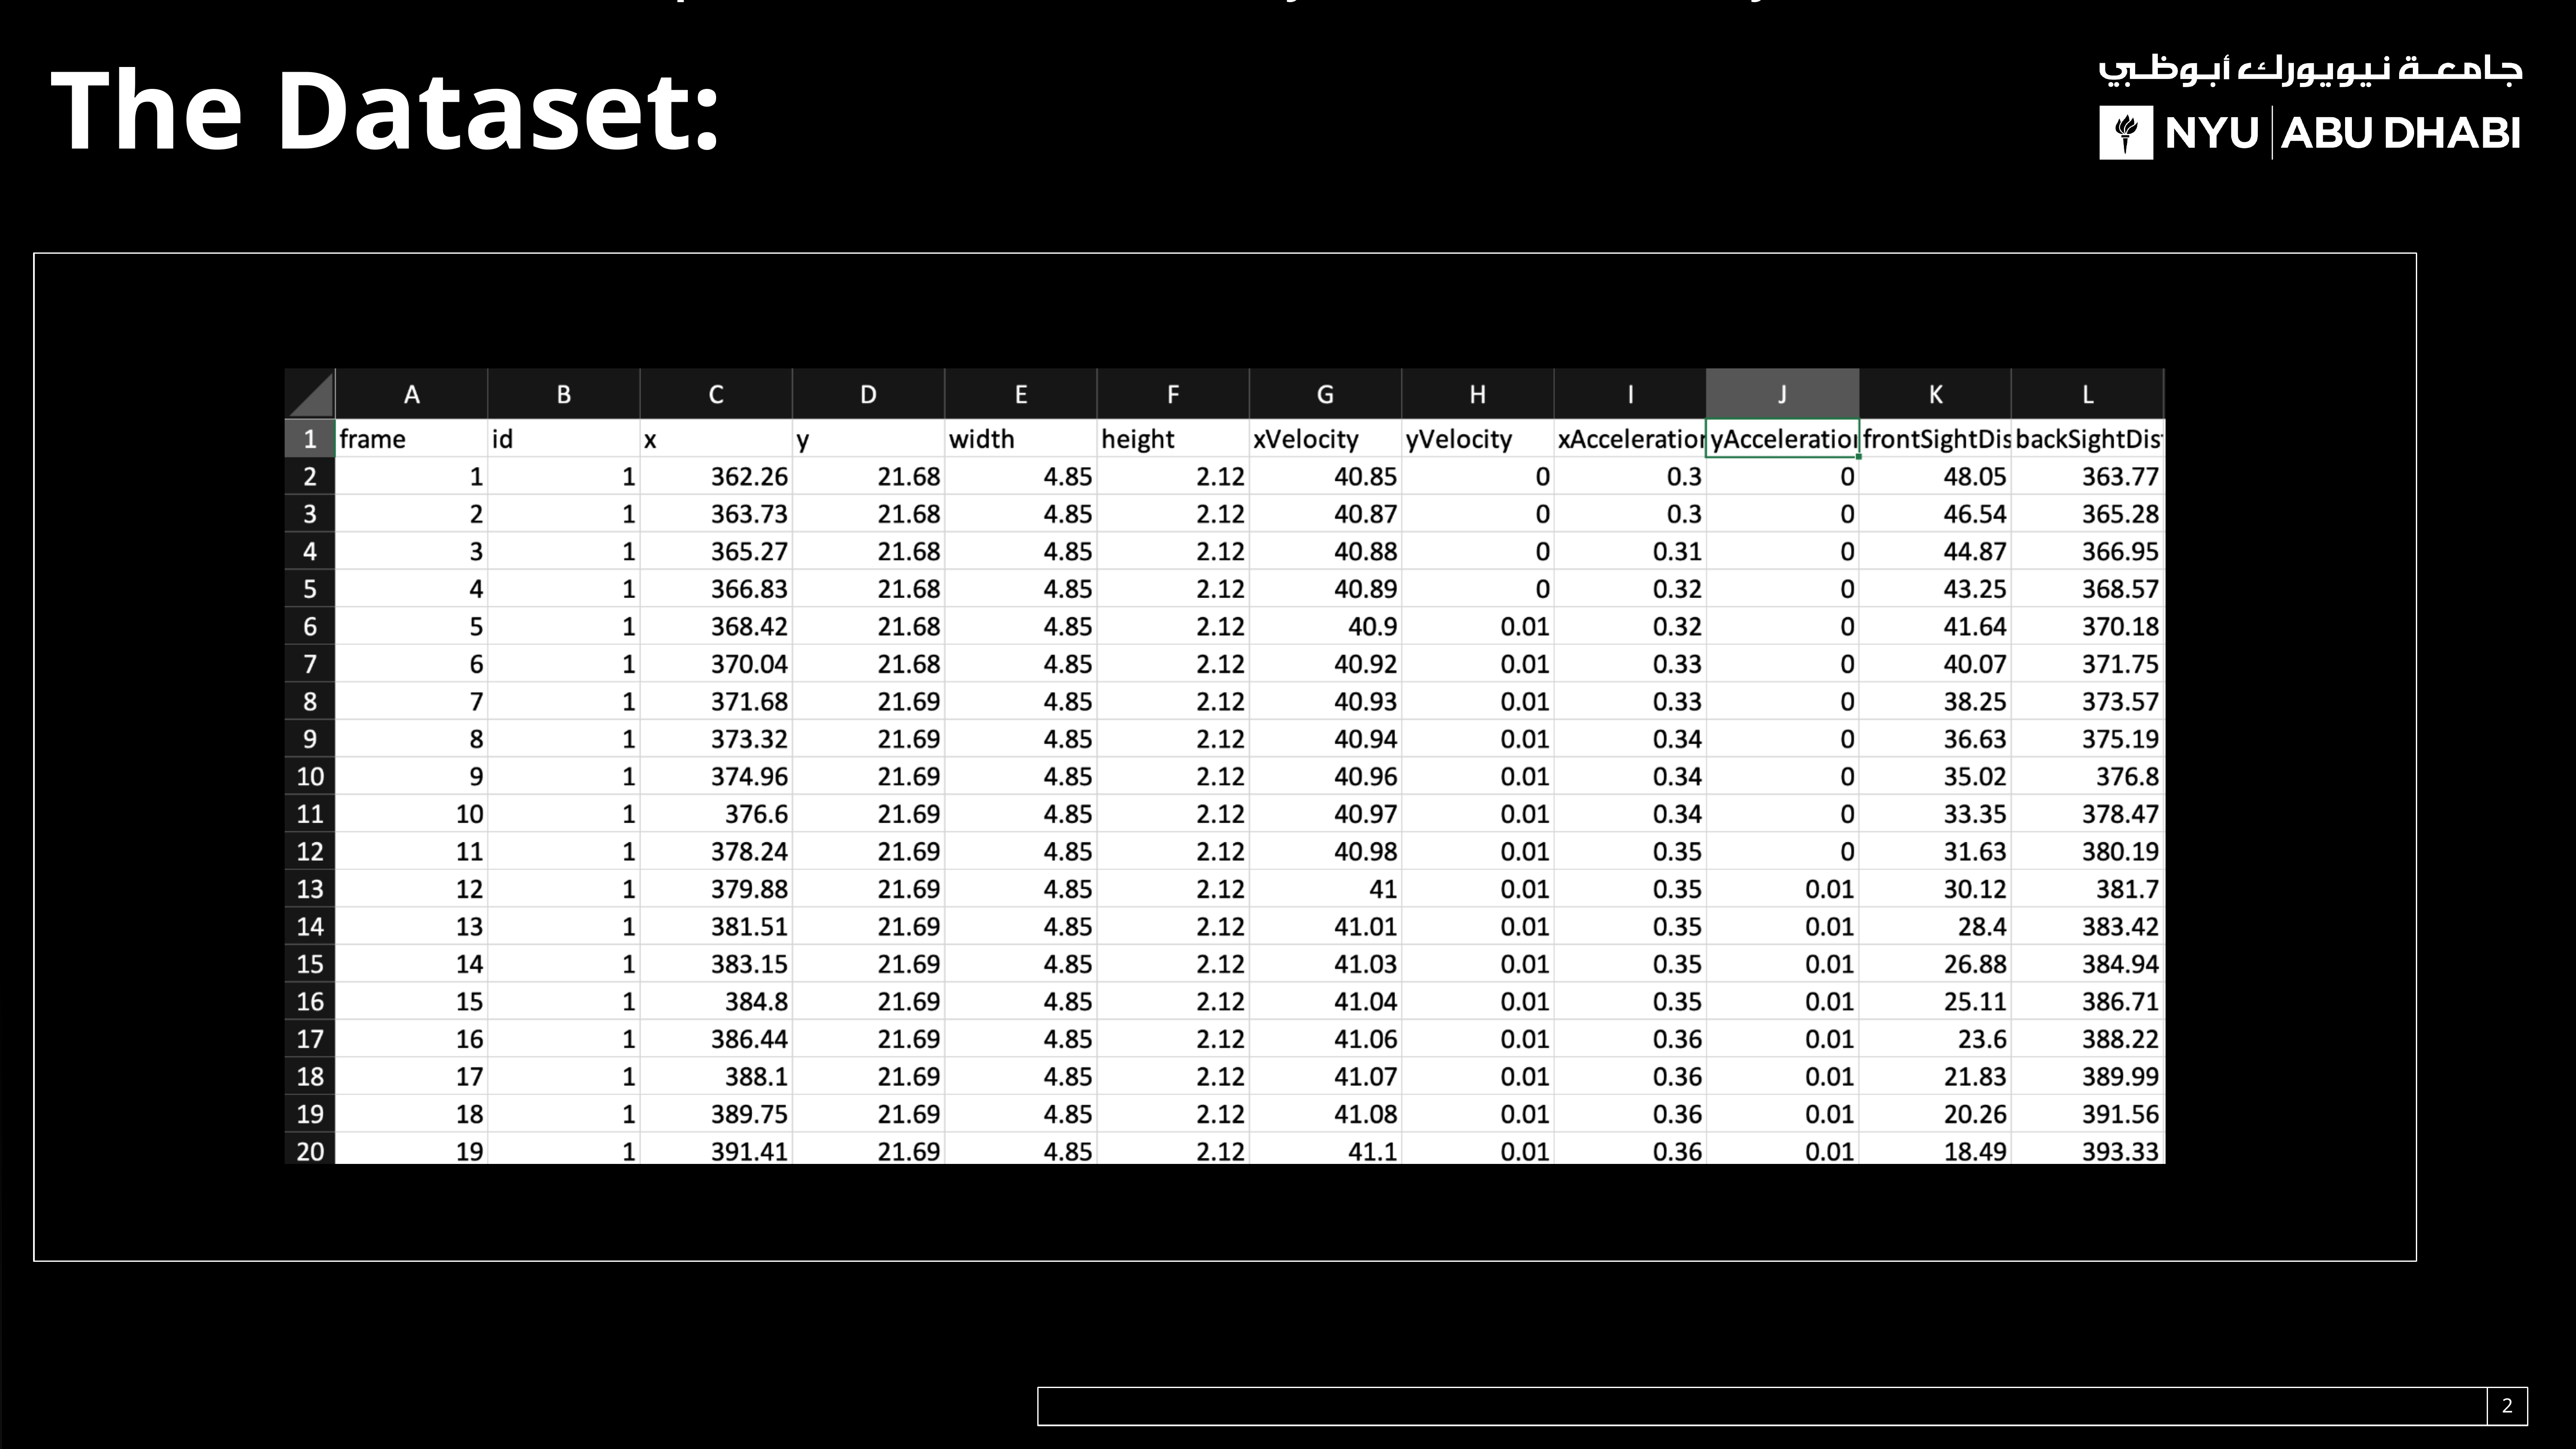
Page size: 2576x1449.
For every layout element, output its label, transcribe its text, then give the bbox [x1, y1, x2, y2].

title The Dataset: [49, 48, 2100, 170]
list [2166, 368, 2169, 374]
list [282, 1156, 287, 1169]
list Introduction to Data Analysis | Fall 2024 | Large Traffic Data Compression [1037, 1387, 2488, 1426]
slide_number ‹#› [2488, 1387, 2528, 1426]
list Aman Sunesh, Seoyoon Jung, Damiane Kapanadze [33, 252, 2417, 1262]
picture [0, 0, 2576, 1449]
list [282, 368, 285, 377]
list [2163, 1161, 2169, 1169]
